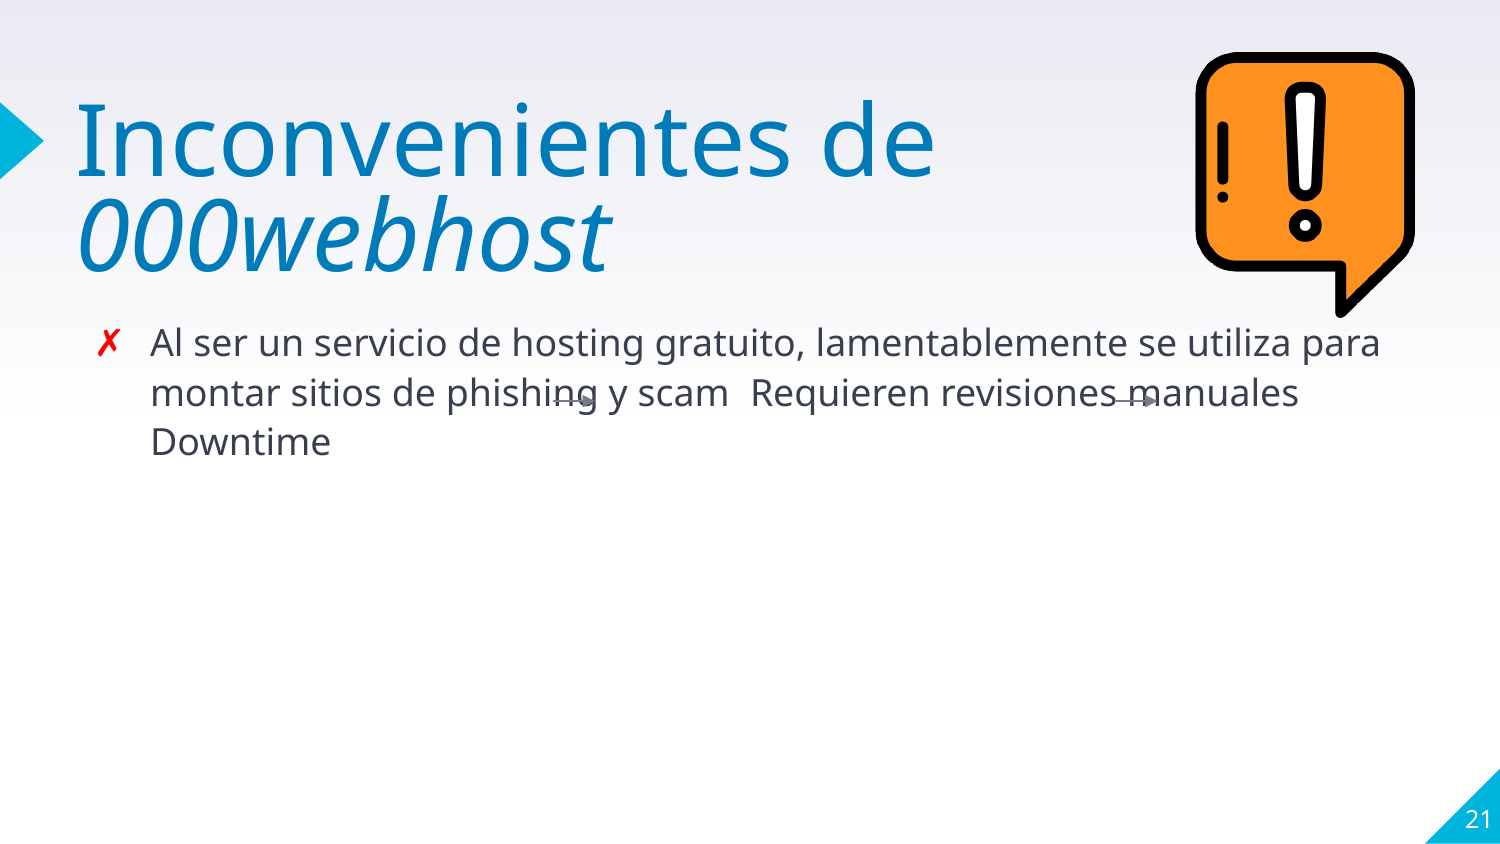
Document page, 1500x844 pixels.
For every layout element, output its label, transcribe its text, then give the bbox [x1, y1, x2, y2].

list Al ser un servicio de hosting gratuito, lamentablemente se utiliza para montar sitios de phishing y scam Requieren revisiones manuales Downtime [75, 314, 1438, 793]
picture [1172, 51, 1438, 318]
title Inconvenientes de 000webhost [75, 99, 984, 314]
slide_number 21 [1418, 760, 1494, 838]
